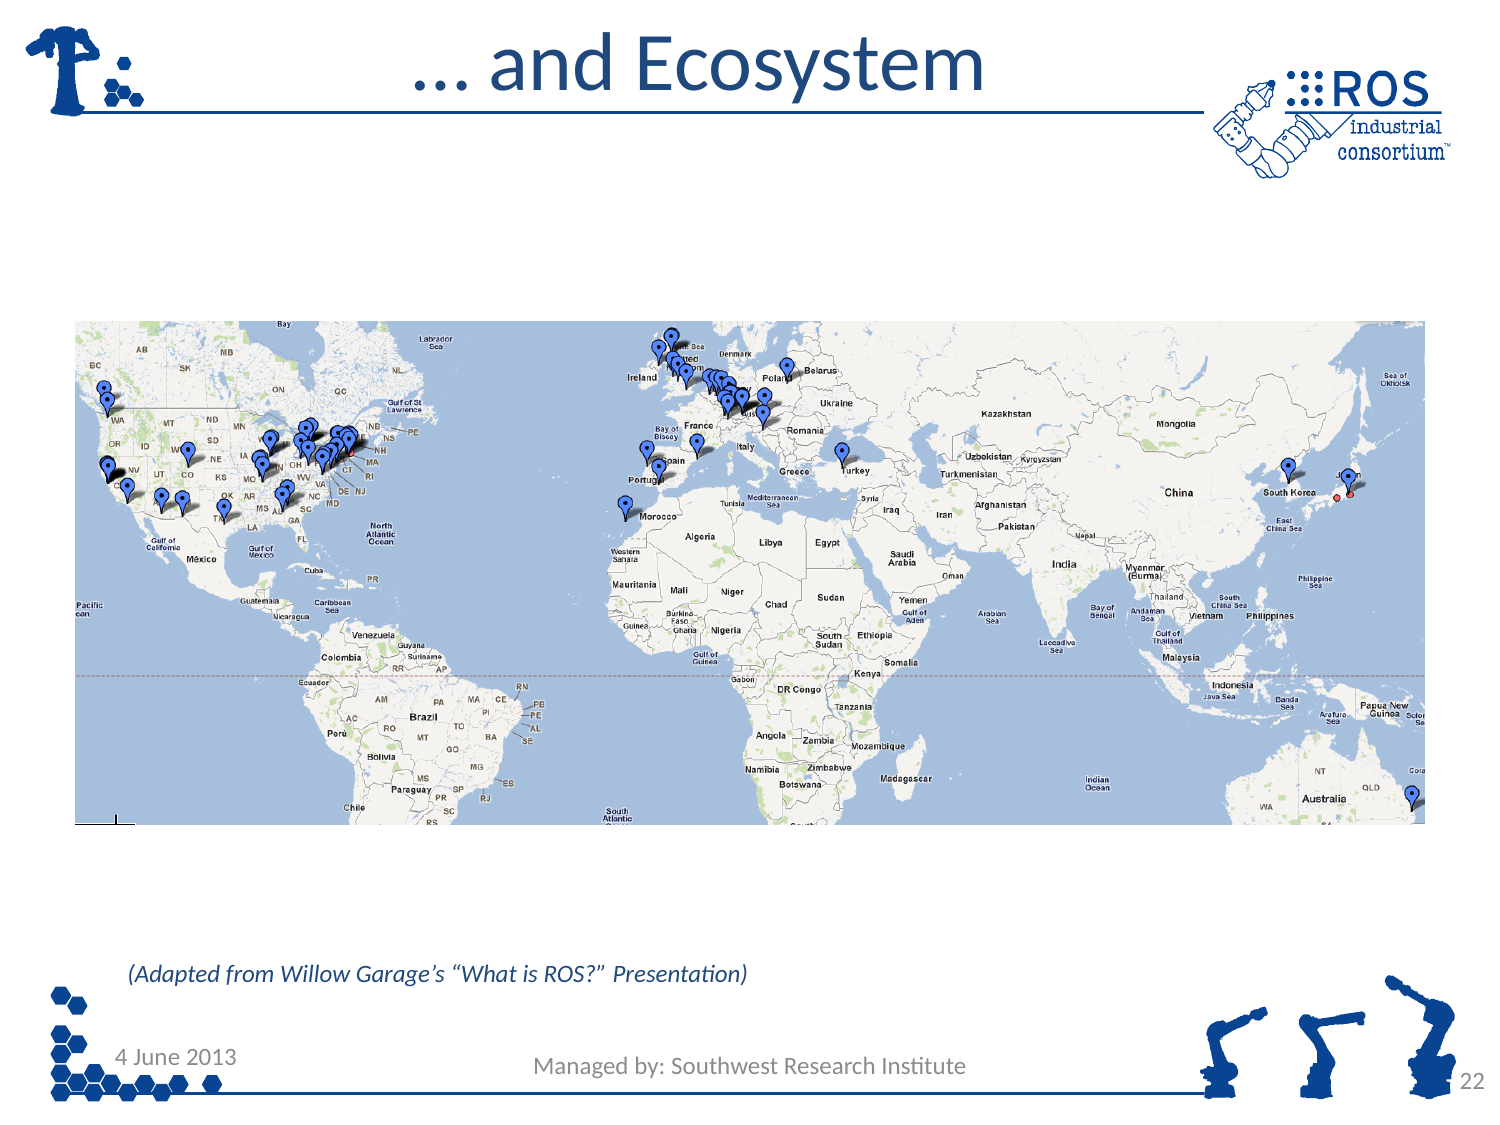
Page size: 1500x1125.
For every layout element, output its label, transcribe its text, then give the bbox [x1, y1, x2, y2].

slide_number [99, 1025, 388, 1085]
footer Managed by: Southwest Research Institute [468, 1042, 1032, 1103]
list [74, 321, 1426, 826]
text_box (Adapted from Willow Garage’s “What is ROS?” Presentation) [112, 950, 863, 995]
slide_number 22 [1149, 1050, 1500, 1110]
title … and Ecosystem [150, 0, 1250, 113]
